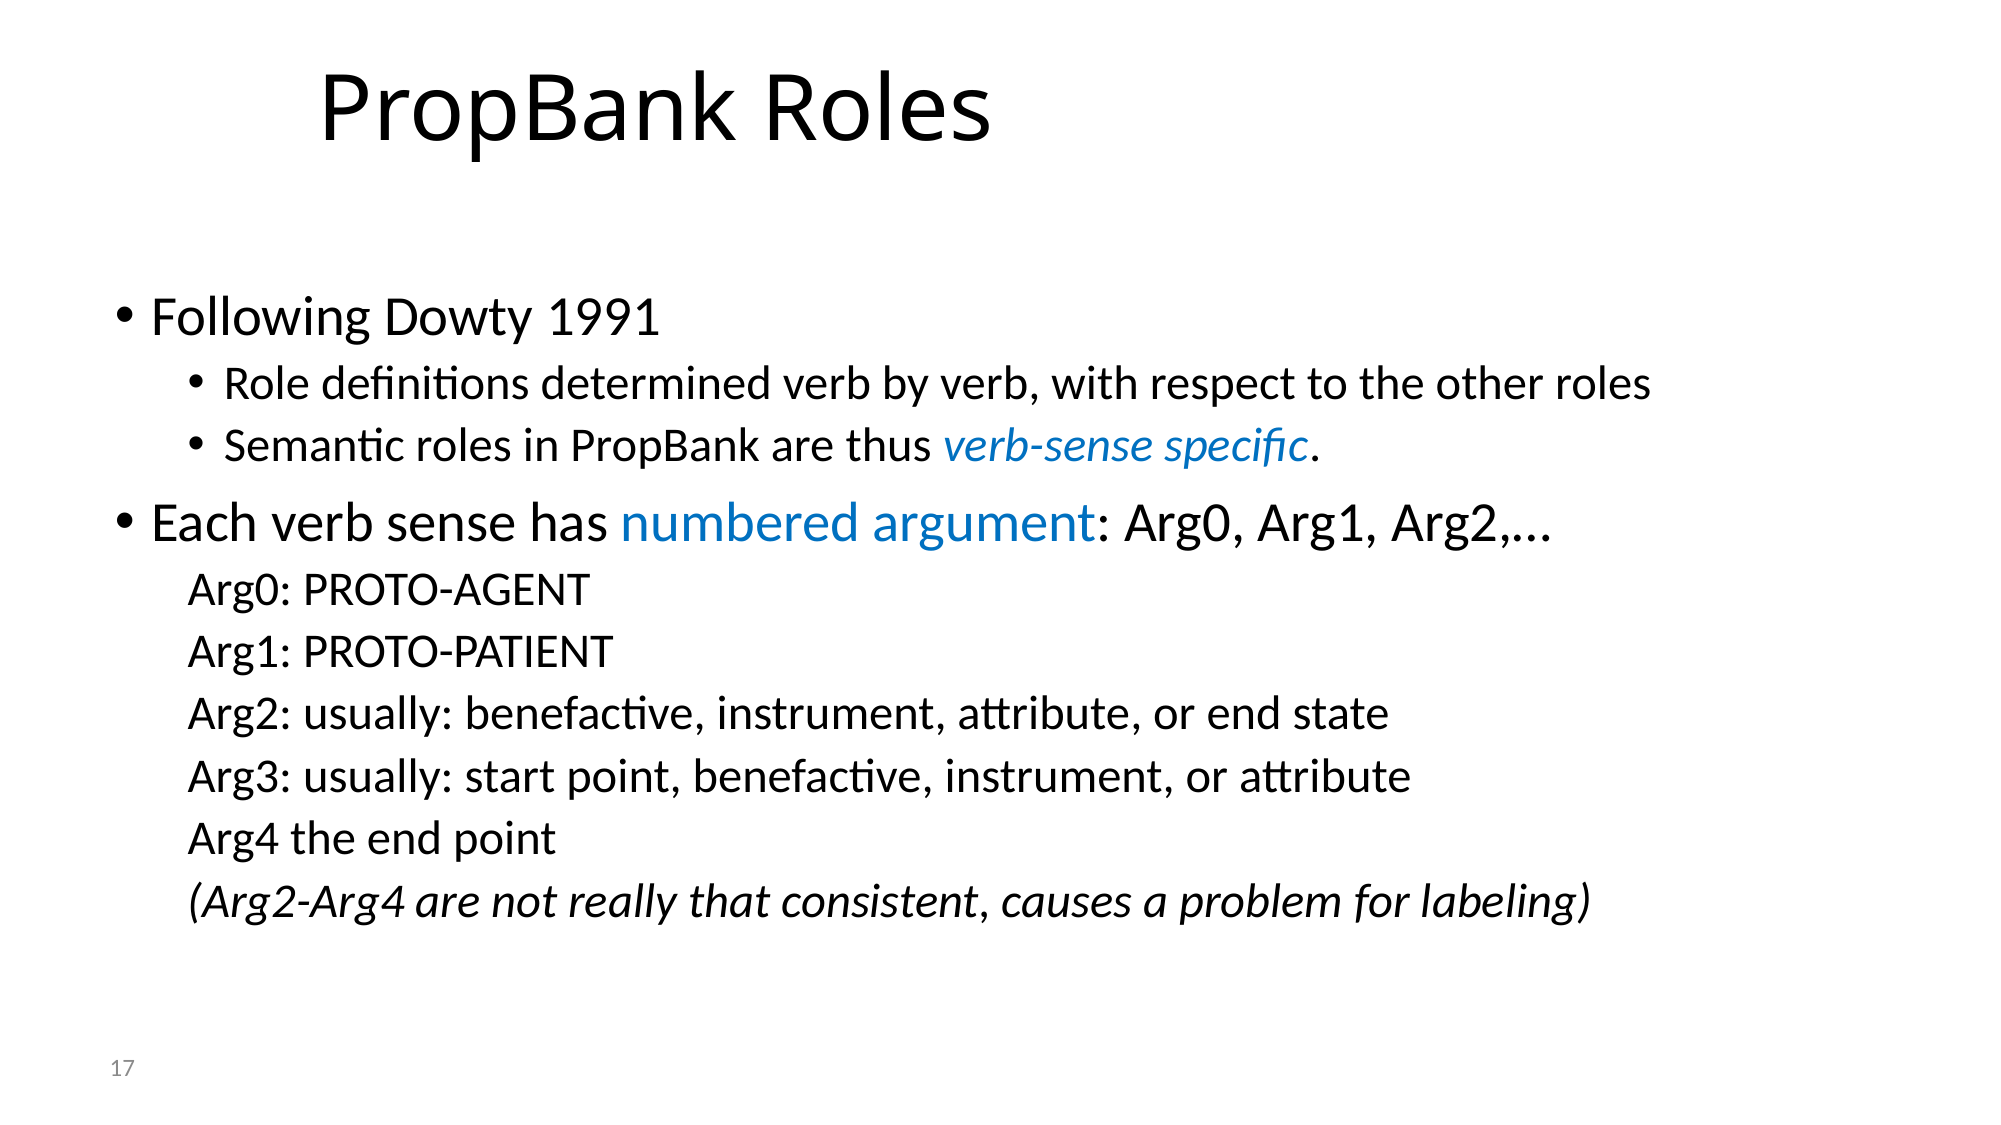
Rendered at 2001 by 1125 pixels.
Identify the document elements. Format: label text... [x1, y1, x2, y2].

list Following Dowty 1991 Role definitions determined verb by verb, with respect to the other roles Semantic roles in PropBank are thus verb-sense specific. Each verb sense has numbered argument: Arg0, Arg1, Arg2,… Arg0: PROTO-AGENT Arg1: PROTO-PATIENT Arg2: usually: benefactive, instrument, attribute, or end state Arg3: usually: start point, benefactive, instrument, or attribute Arg4 the end point (Arg2-Arg4 are not really that consistent, causes a problem for labeling) [99, 279, 1967, 942]
slide_number 17 [66, 1029, 150, 1105]
title PropBank Roles [302, 29, 1937, 192]
